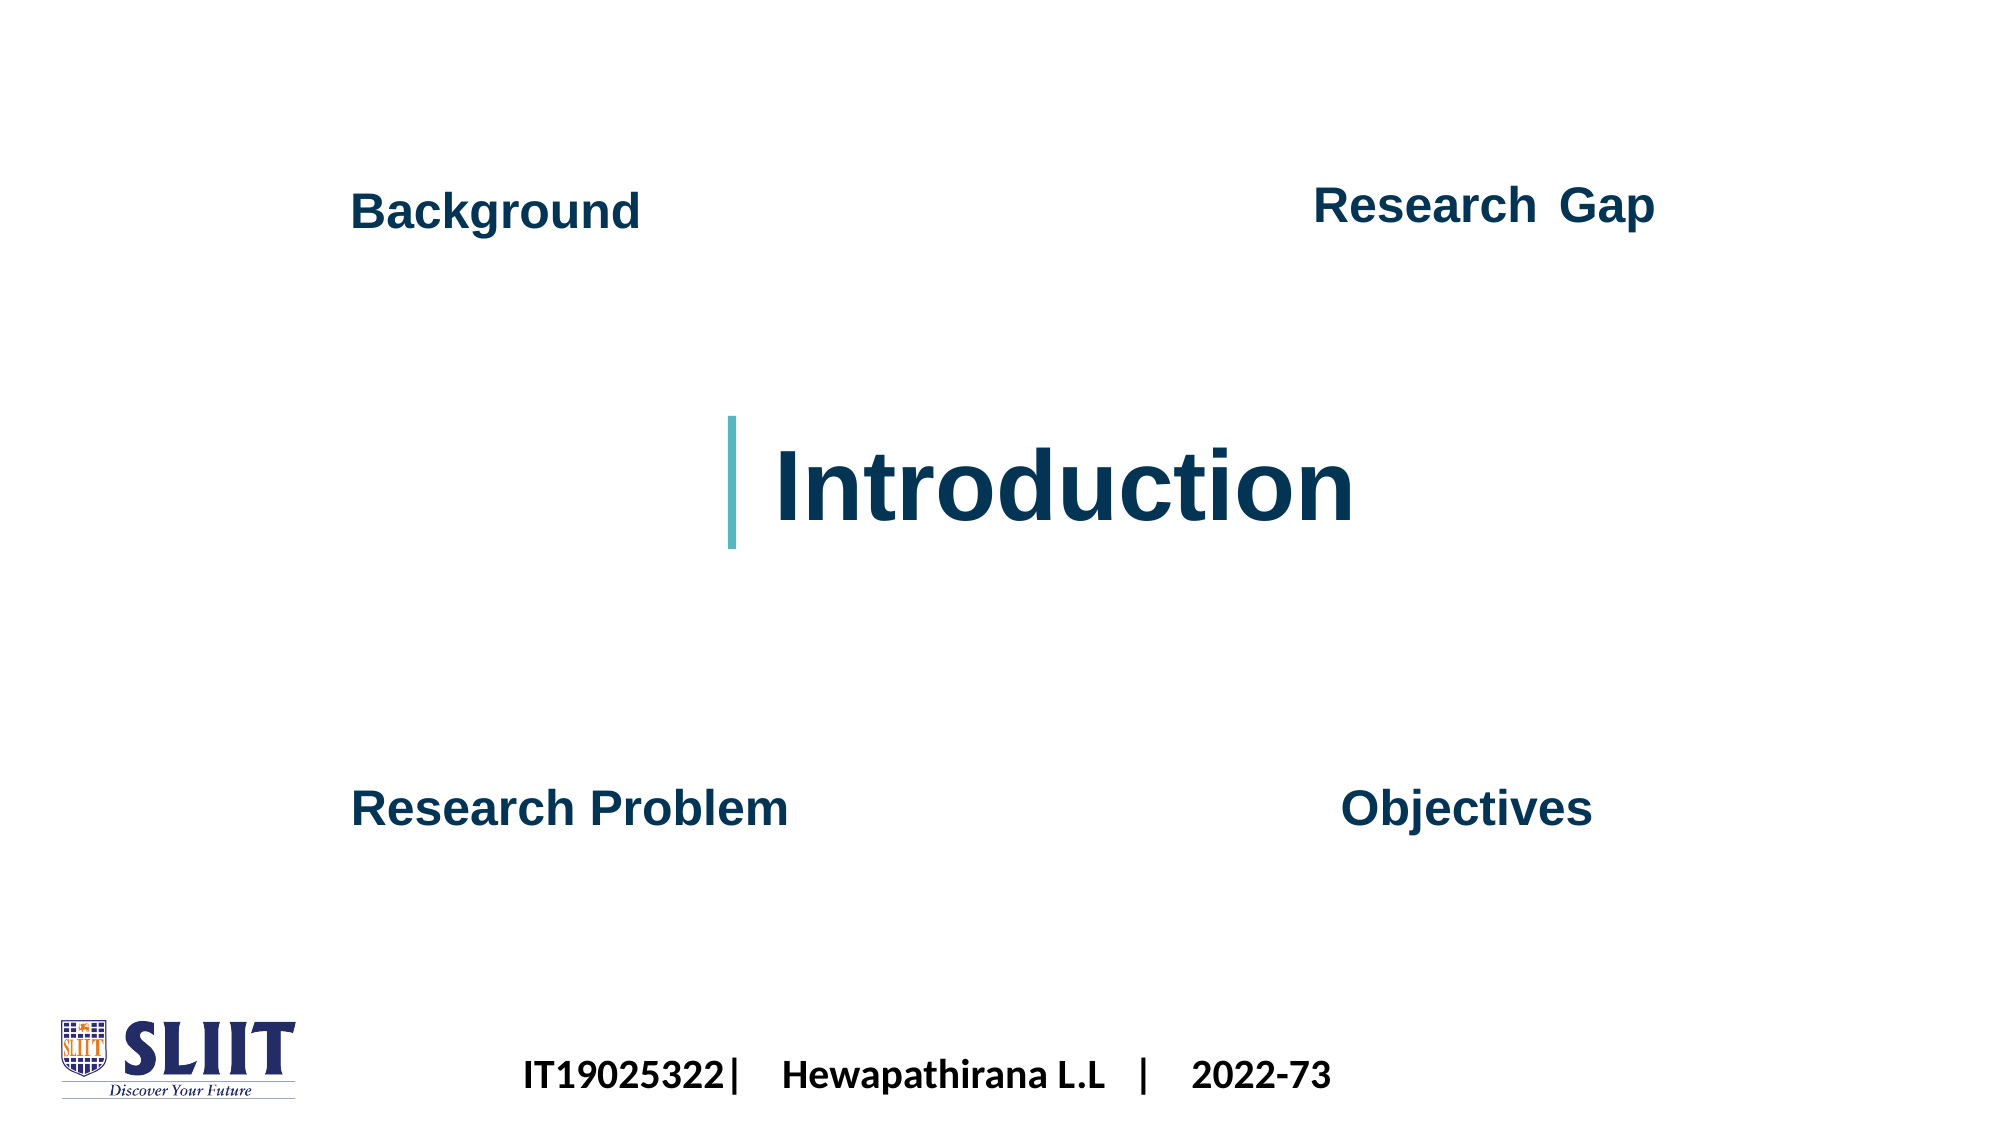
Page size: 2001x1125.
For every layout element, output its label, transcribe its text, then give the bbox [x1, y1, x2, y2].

text_box Background [335, 170, 657, 246]
text_box Research Problem [336, 768, 805, 844]
text_box IT19025322| Hewapathirana L.L | 2022-73 [421, 1041, 1434, 1104]
text_box Objectives [1325, 768, 1609, 844]
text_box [727, 412, 1376, 550]
picture [61, 1020, 296, 1099]
text_box Research Gap [1298, 140, 1671, 246]
